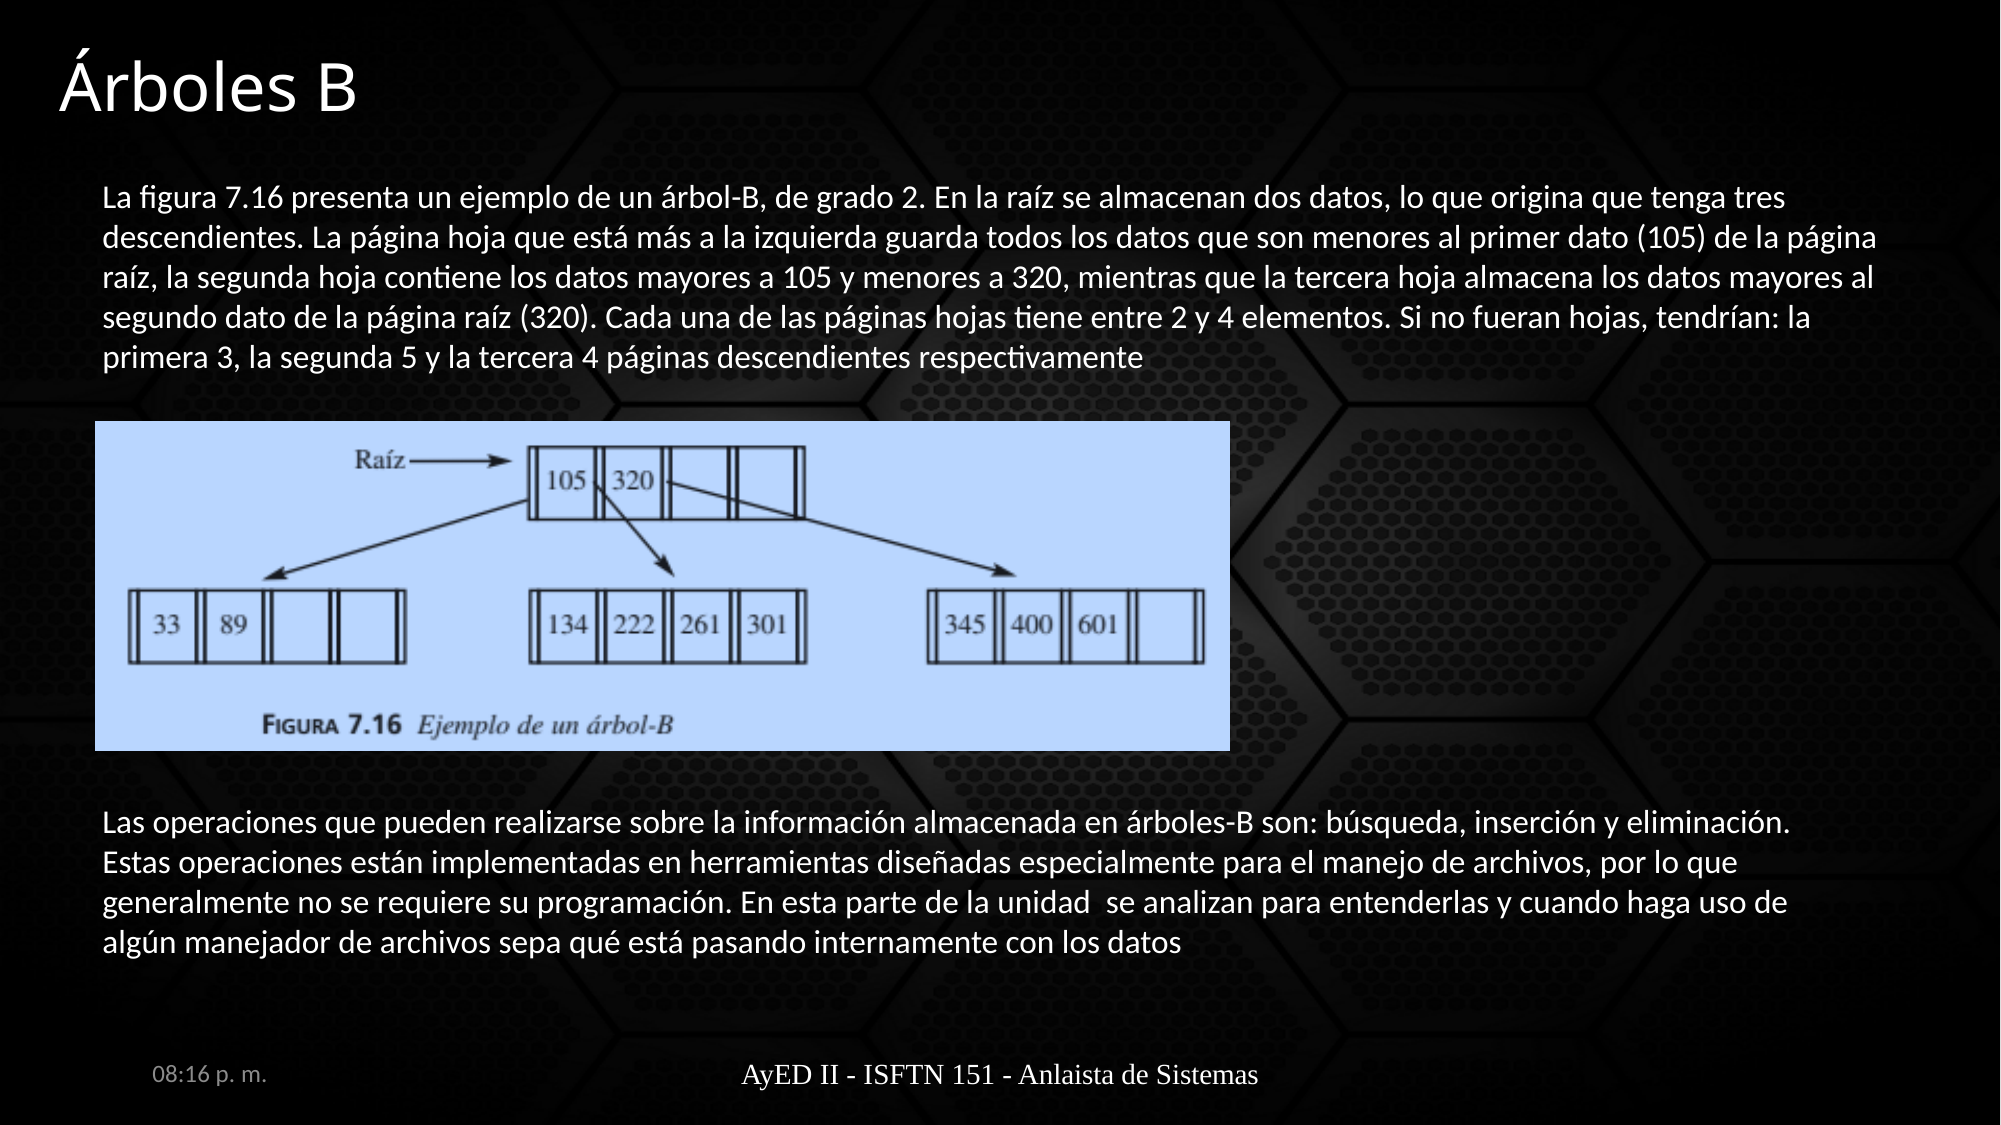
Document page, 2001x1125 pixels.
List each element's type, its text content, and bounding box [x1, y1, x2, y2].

text_box La figura 7.16 presenta un ejemplo de un árbol-B, de grado 2. En la raíz se almacenan dos datos, lo que origina que tenga tres descendientes. La página hoja que está más a la izquierda guarda todos los datos que son menores al primer dato (105) de la página raíz, la segunda hoja contiene los datos mayores a 105 y menores a 320, mientras que la tercera hoja almacena los datos mayores al segundo dato de la página raíz (320). Cada una de las páginas hojas tiene entre 2 y 4 elementos. Si no fueran hojas, tendrían: la primera 3, la segunda 5 y la tercera 4 páginas descendientes respectivamente [87, 168, 1913, 383]
text_box Las operaciones que pueden realizarse sobre la información almacenada en árboles-B son: búsqueda, inserción y eliminación. Estas operaciones están implementadas en herramientas diseñadas especialmente para el manejo de archivos, por lo que generalmente no se requiere su programación. En esta parte de la unidad se analizan para entenderlas y cuando haga uso de algún manejador de archivos sepa qué está pasando internamente con los datos [87, 792, 1881, 968]
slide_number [137, 1042, 588, 1103]
picture [0, 0, 2001, 1125]
footer AyED II - ISFTN 151 - Anlaista de Sistemas [662, 1042, 1338, 1103]
title Árboles B [44, 22, 1458, 158]
